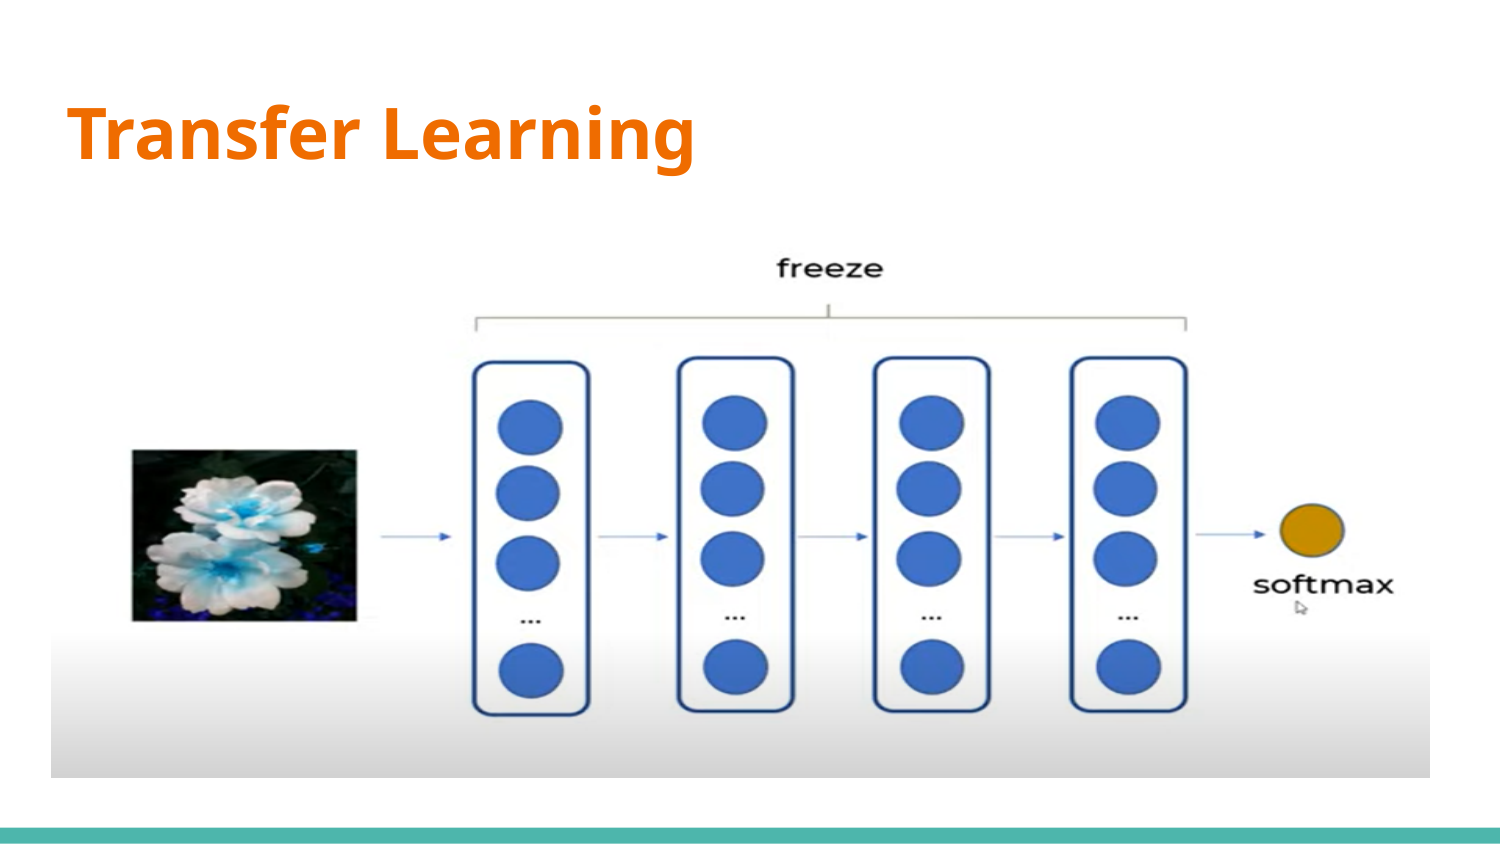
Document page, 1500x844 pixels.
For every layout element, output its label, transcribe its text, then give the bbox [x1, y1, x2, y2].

picture [50, 207, 1430, 779]
title Transfer Learning [51, 72, 1449, 189]
